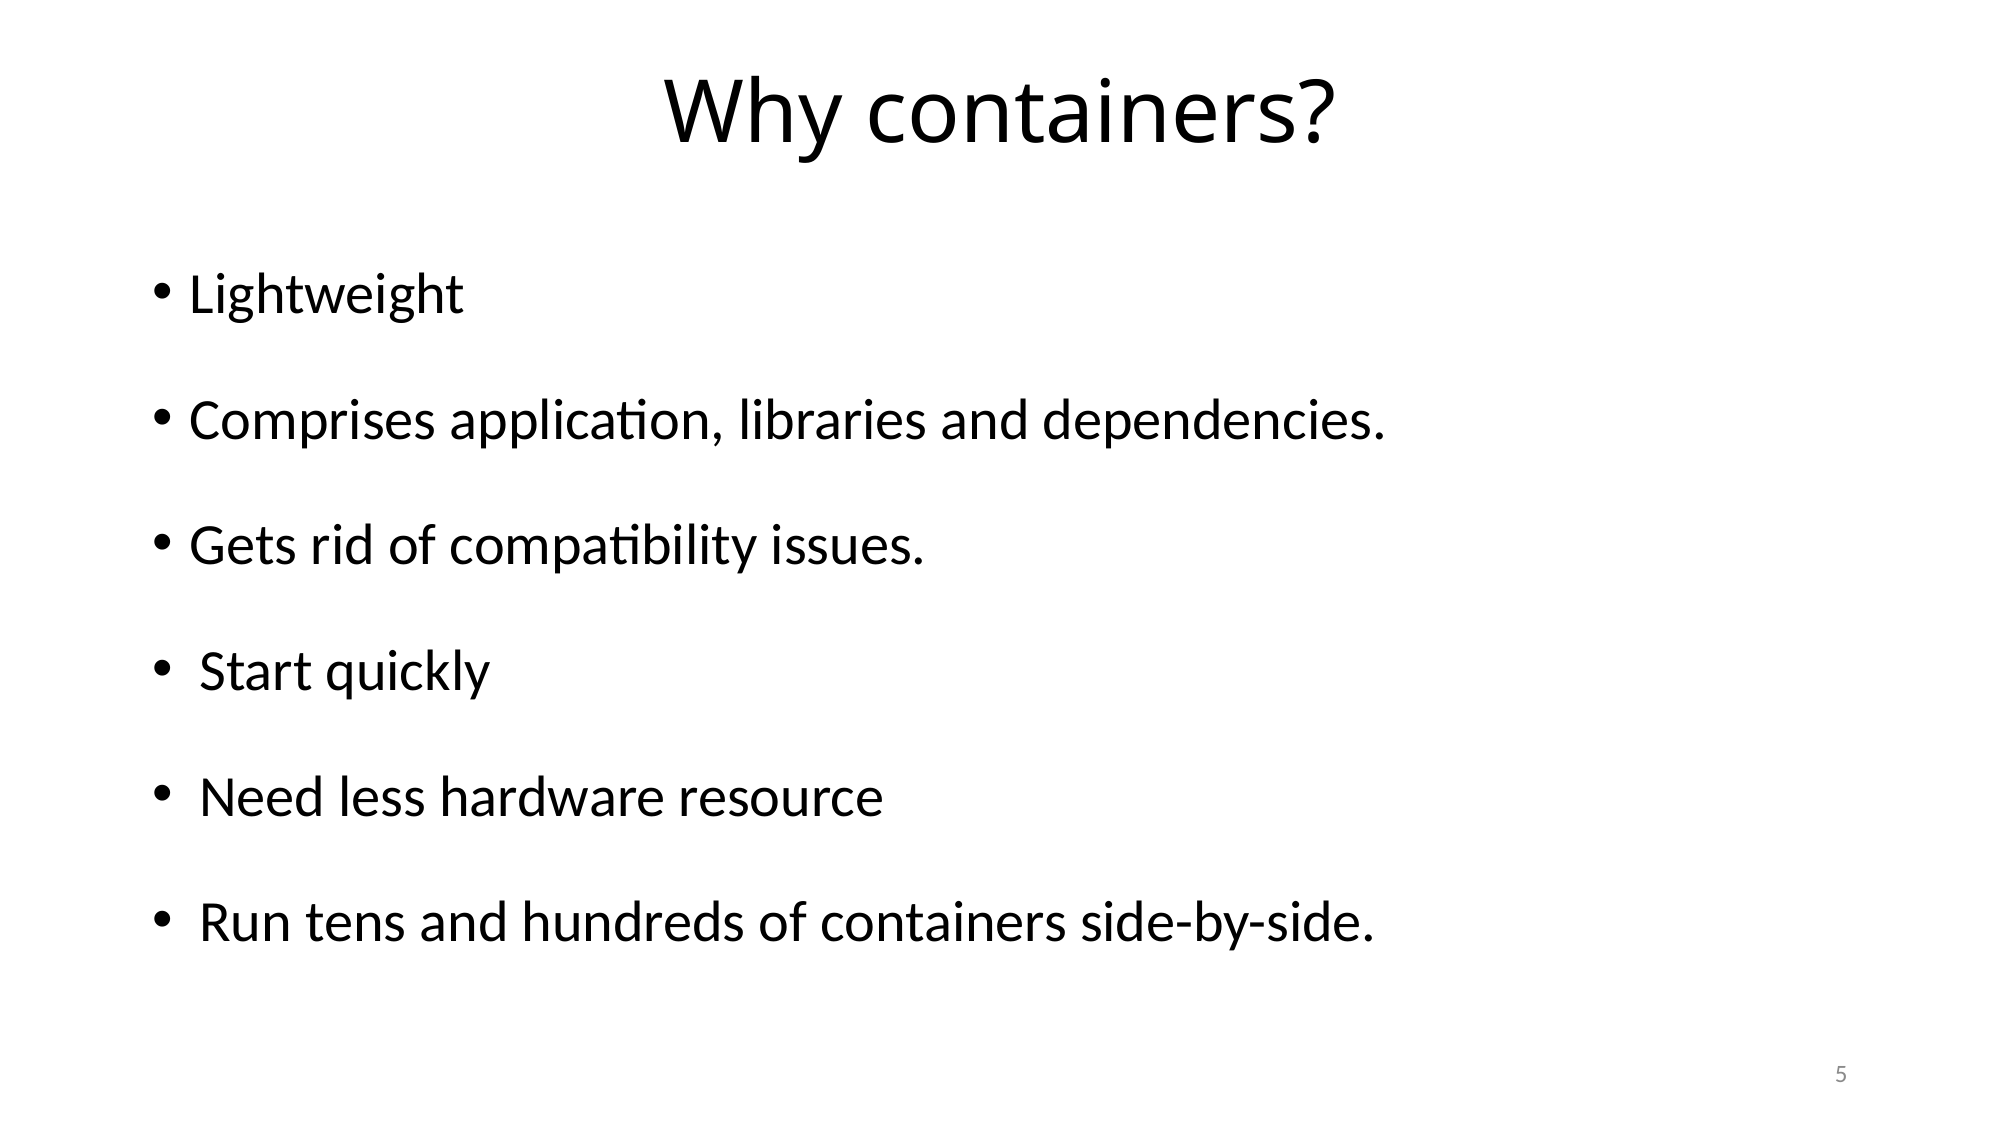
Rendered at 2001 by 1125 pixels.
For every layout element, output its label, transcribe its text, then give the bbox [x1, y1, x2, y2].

slide_number 5 [1412, 1042, 1863, 1103]
list Lightweight Comprises application, libraries and dependencies. Gets rid of compatibility issues. Start quickly Need less hardware resource Run tens and hundreds of containers side-by-side. [137, 212, 1863, 1014]
title Why containers? [137, 59, 1863, 170]
